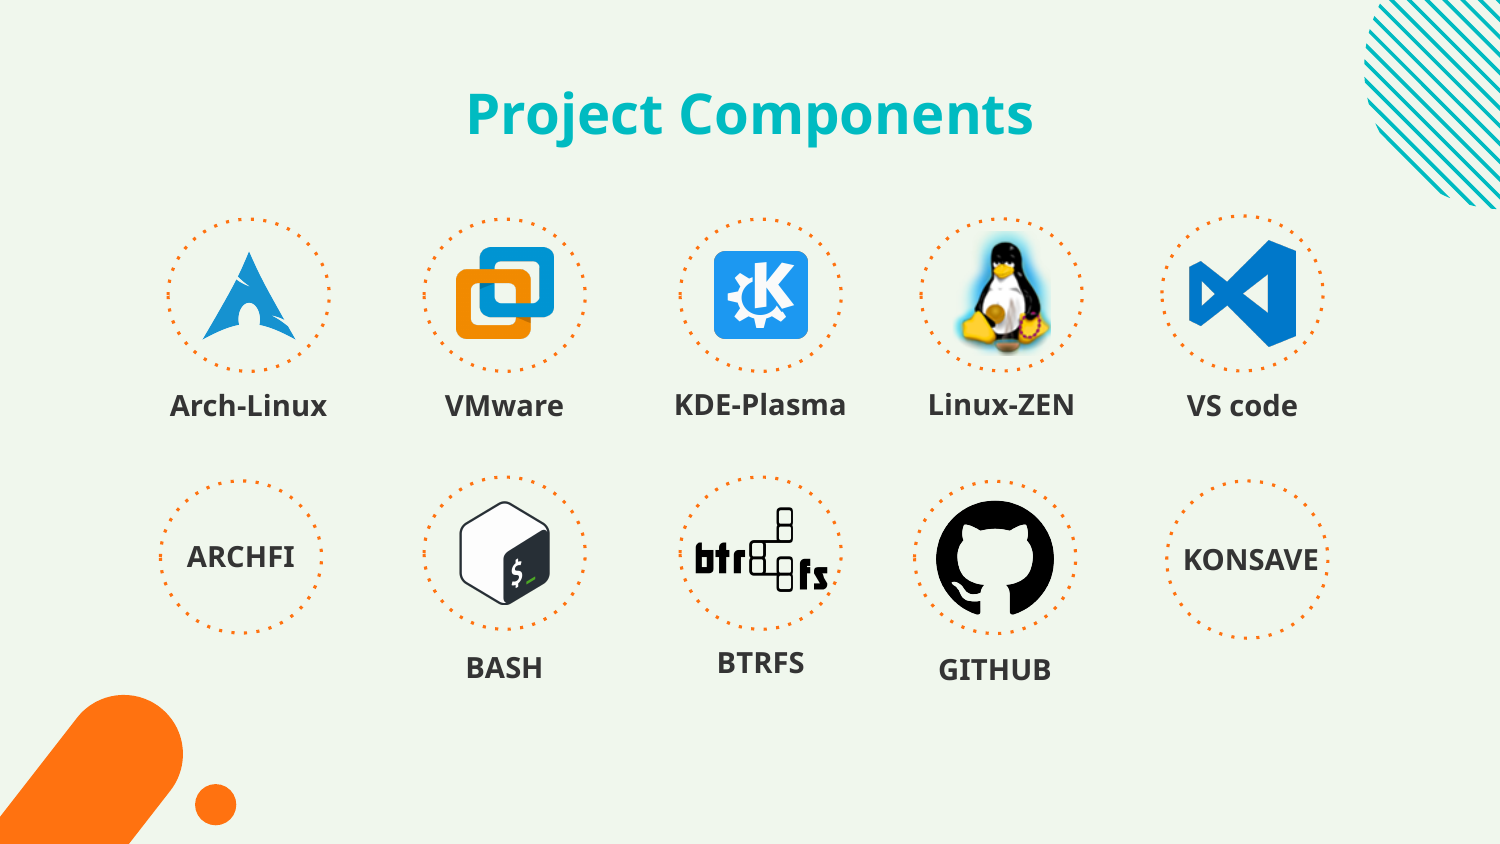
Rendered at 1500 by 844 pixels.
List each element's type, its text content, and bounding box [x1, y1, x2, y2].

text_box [679, 218, 842, 372]
subtitle KDE-Plasma [658, 371, 863, 432]
text_box VS code [1140, 372, 1345, 433]
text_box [1161, 215, 1324, 372]
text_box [1157, 480, 1345, 639]
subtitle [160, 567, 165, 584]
subtitle ARCHFI [314, 522, 322, 548]
subtitle Arch-Linux [146, 372, 351, 424]
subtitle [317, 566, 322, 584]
subtitle ARCHFI [160, 522, 168, 547]
text_box [424, 477, 586, 611]
text_box Linux-ZEN [899, 371, 1104, 432]
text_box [658, 476, 864, 690]
text_box BASH [424, 634, 586, 695]
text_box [423, 218, 586, 372]
text_box [160, 480, 322, 634]
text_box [167, 218, 330, 372]
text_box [920, 218, 1083, 372]
text_box [453, 612, 556, 630]
title Project Components [176, 63, 1324, 170]
picture [453, 501, 557, 605]
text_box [914, 481, 1076, 697]
subtitle VMware [424, 379, 586, 433]
